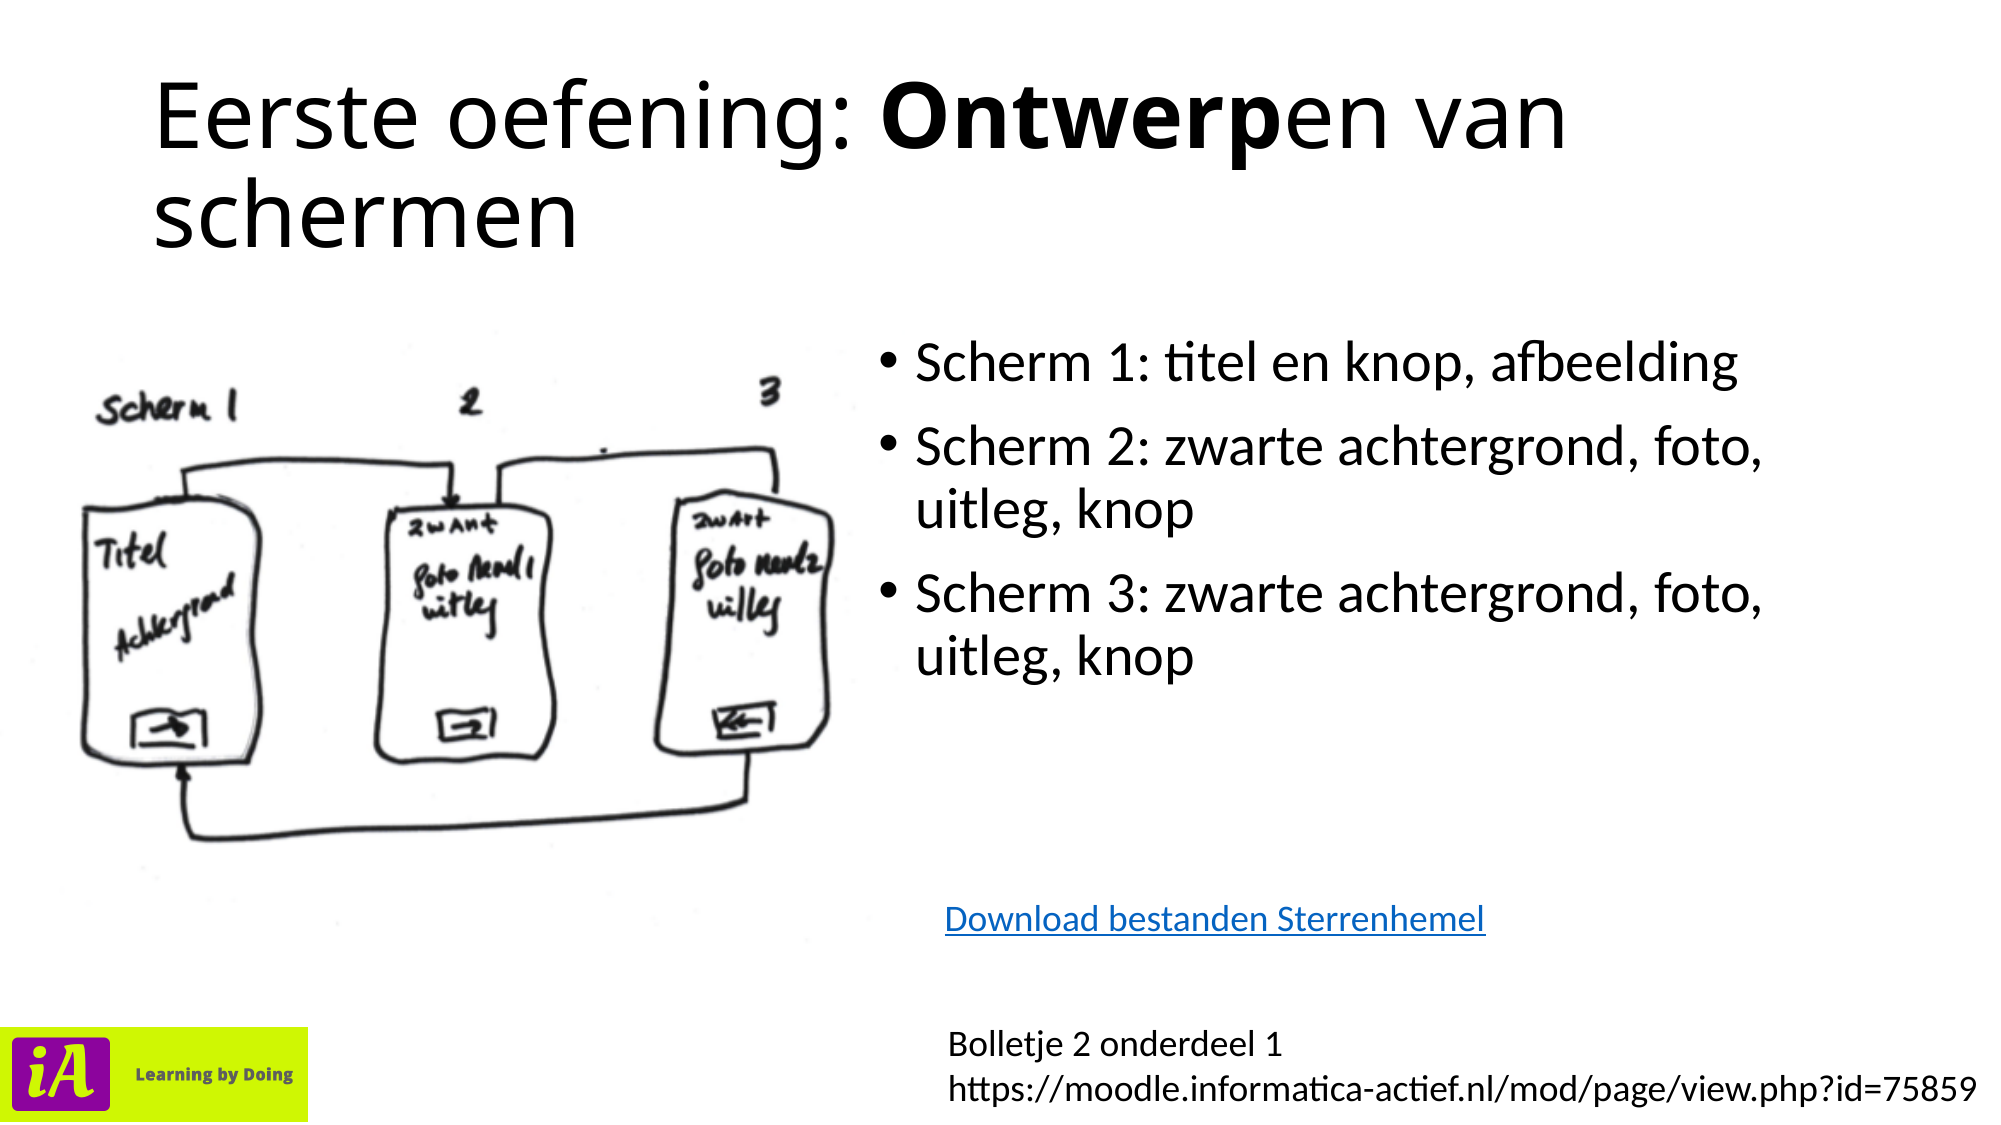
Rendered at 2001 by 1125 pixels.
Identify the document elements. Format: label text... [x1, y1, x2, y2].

picture [0, 323, 905, 949]
title Eerste oefening: Ontwerpen van schermen [137, 59, 1863, 278]
text_box Bolletje 2 onderdeel 1 https://moodle.informatica-actief.nl/mod/page/view.php?id=75859 [933, 1012, 1994, 1117]
picture [0, 1027, 308, 1122]
list Scherm 1: titel en knop, afbeelding Scherm 2: zwarte achtergrond, foto, uitleg, knop Scherm 3: zwarte achtergrond, foto, uitleg, knop [863, 323, 1937, 1038]
text_box Download bestanden Sterrenhemel [929, 886, 1501, 946]
